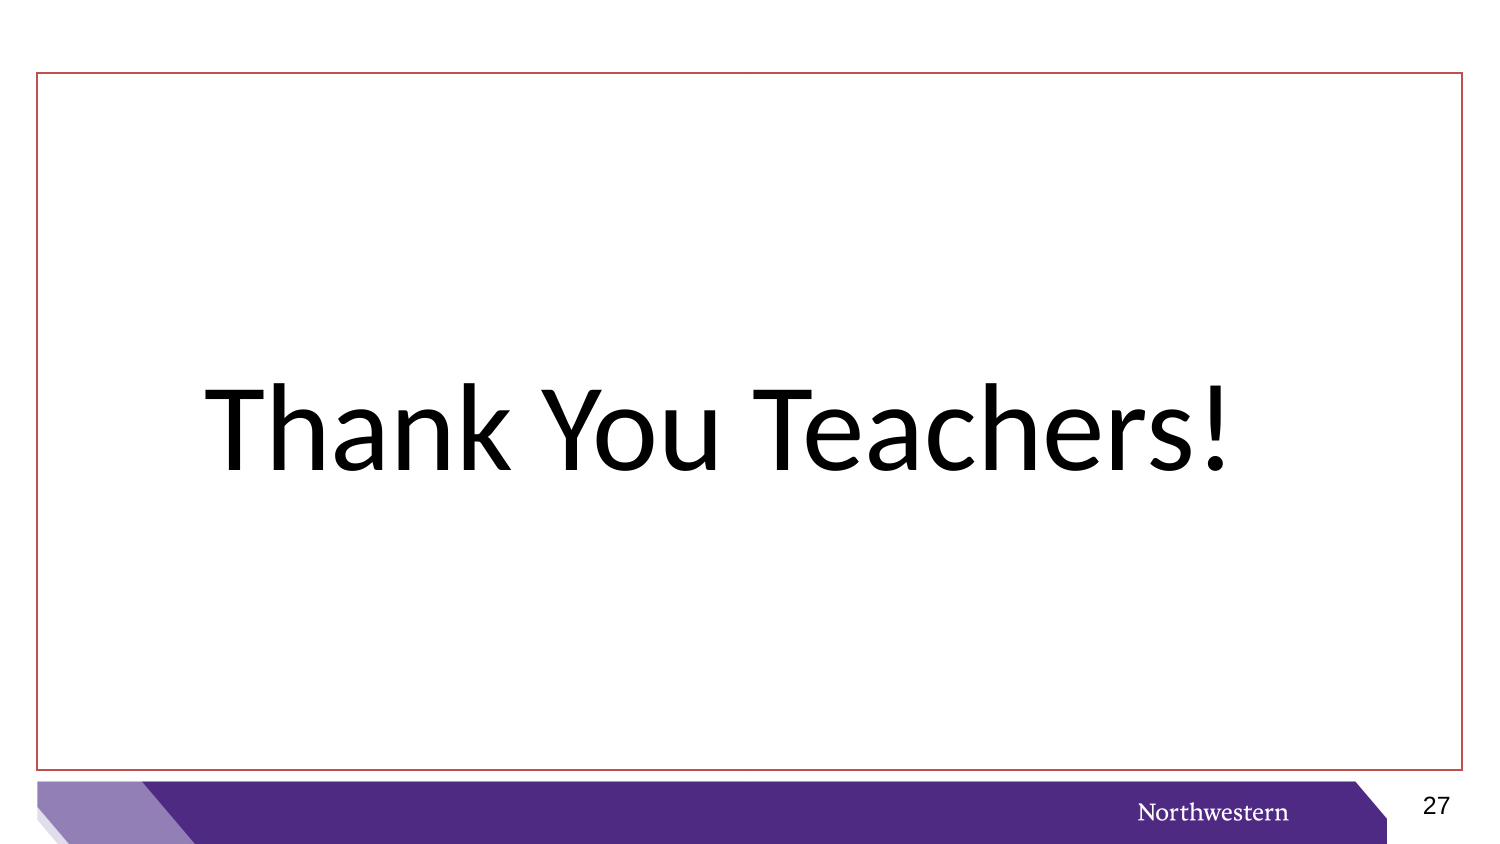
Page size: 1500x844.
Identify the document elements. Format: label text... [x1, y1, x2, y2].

text_box [37, 73, 1463, 771]
slide_number 26 [1367, 782, 1466, 827]
picture [0, 0, 1499, 844]
